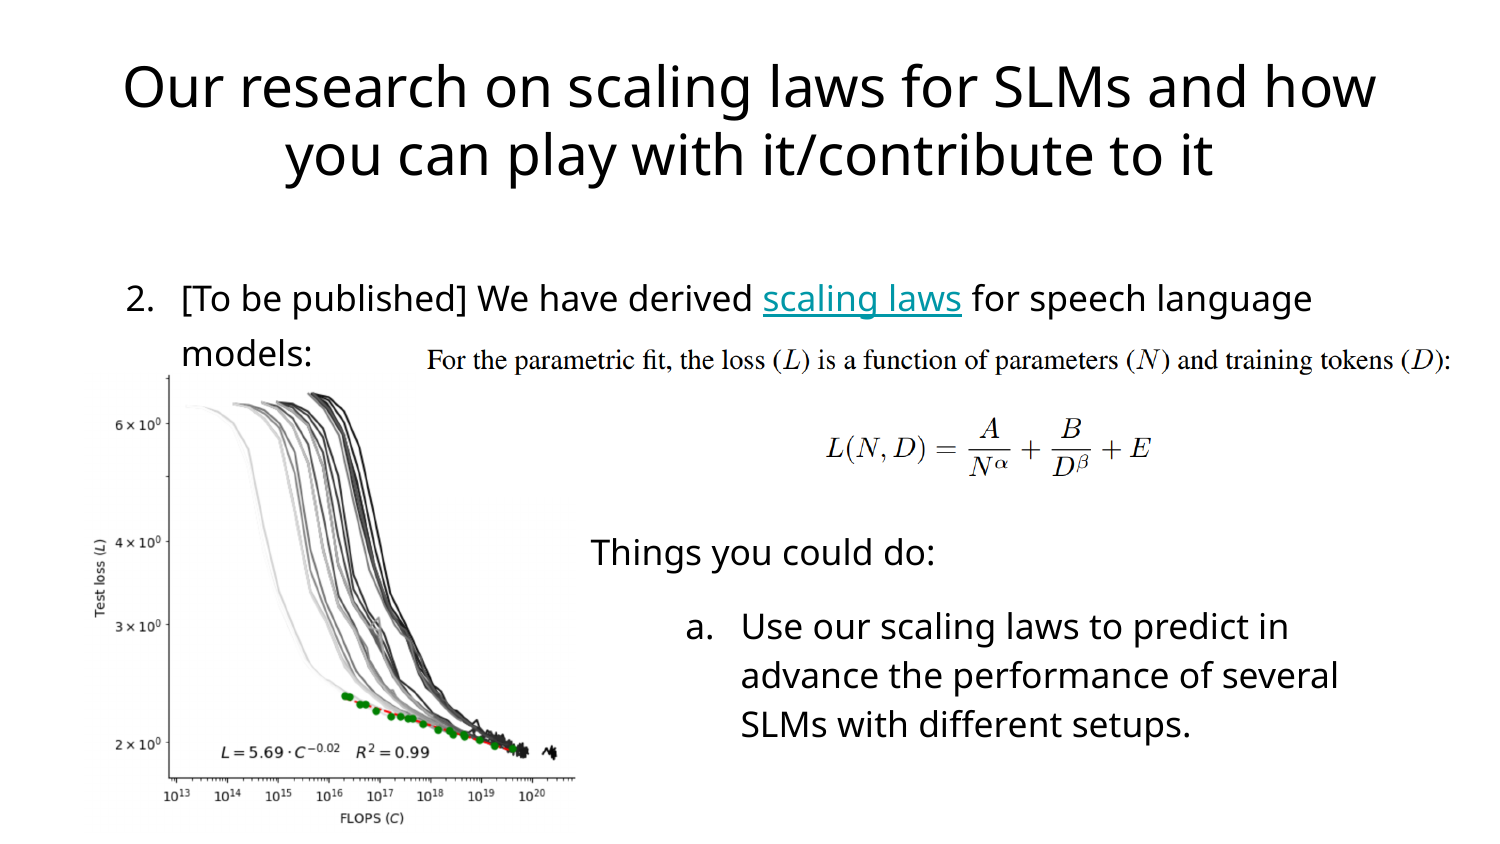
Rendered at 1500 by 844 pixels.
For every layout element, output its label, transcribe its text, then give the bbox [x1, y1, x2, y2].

text_box Things you could do: Use our scaling laws to predict in advance the performance of several SLMs with different setups. [581, 509, 1449, 760]
text_box [To be published] We have derived scaling laws for speech language models: [90, 253, 1424, 371]
picture [84, 334, 1475, 833]
title Our research on scaling laws for SLMs and how you can play with it/contribute to it [51, 35, 1449, 130]
